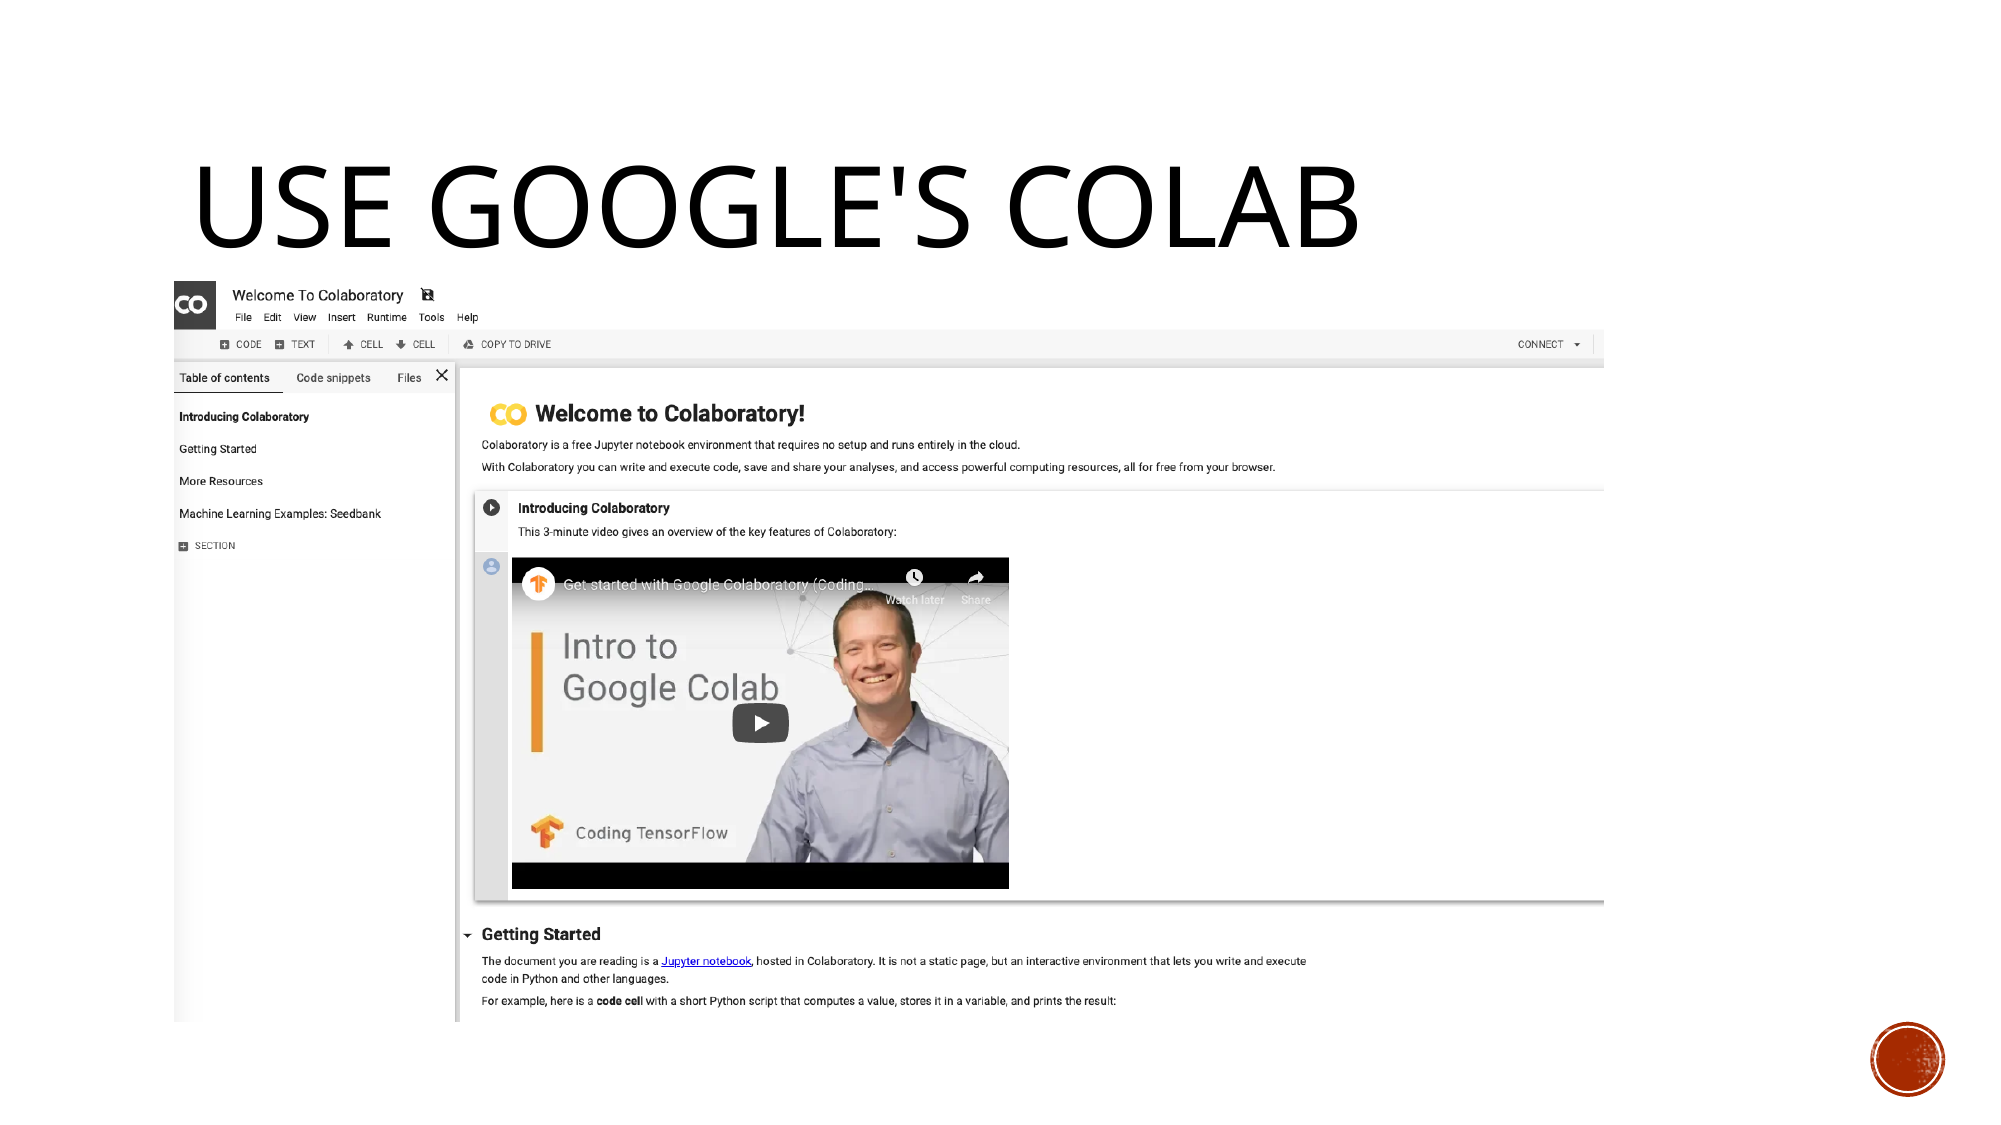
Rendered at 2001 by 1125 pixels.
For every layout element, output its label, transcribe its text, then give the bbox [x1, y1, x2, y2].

picture [174, 281, 1604, 1022]
title Use Google's colab [175, 79, 1826, 344]
